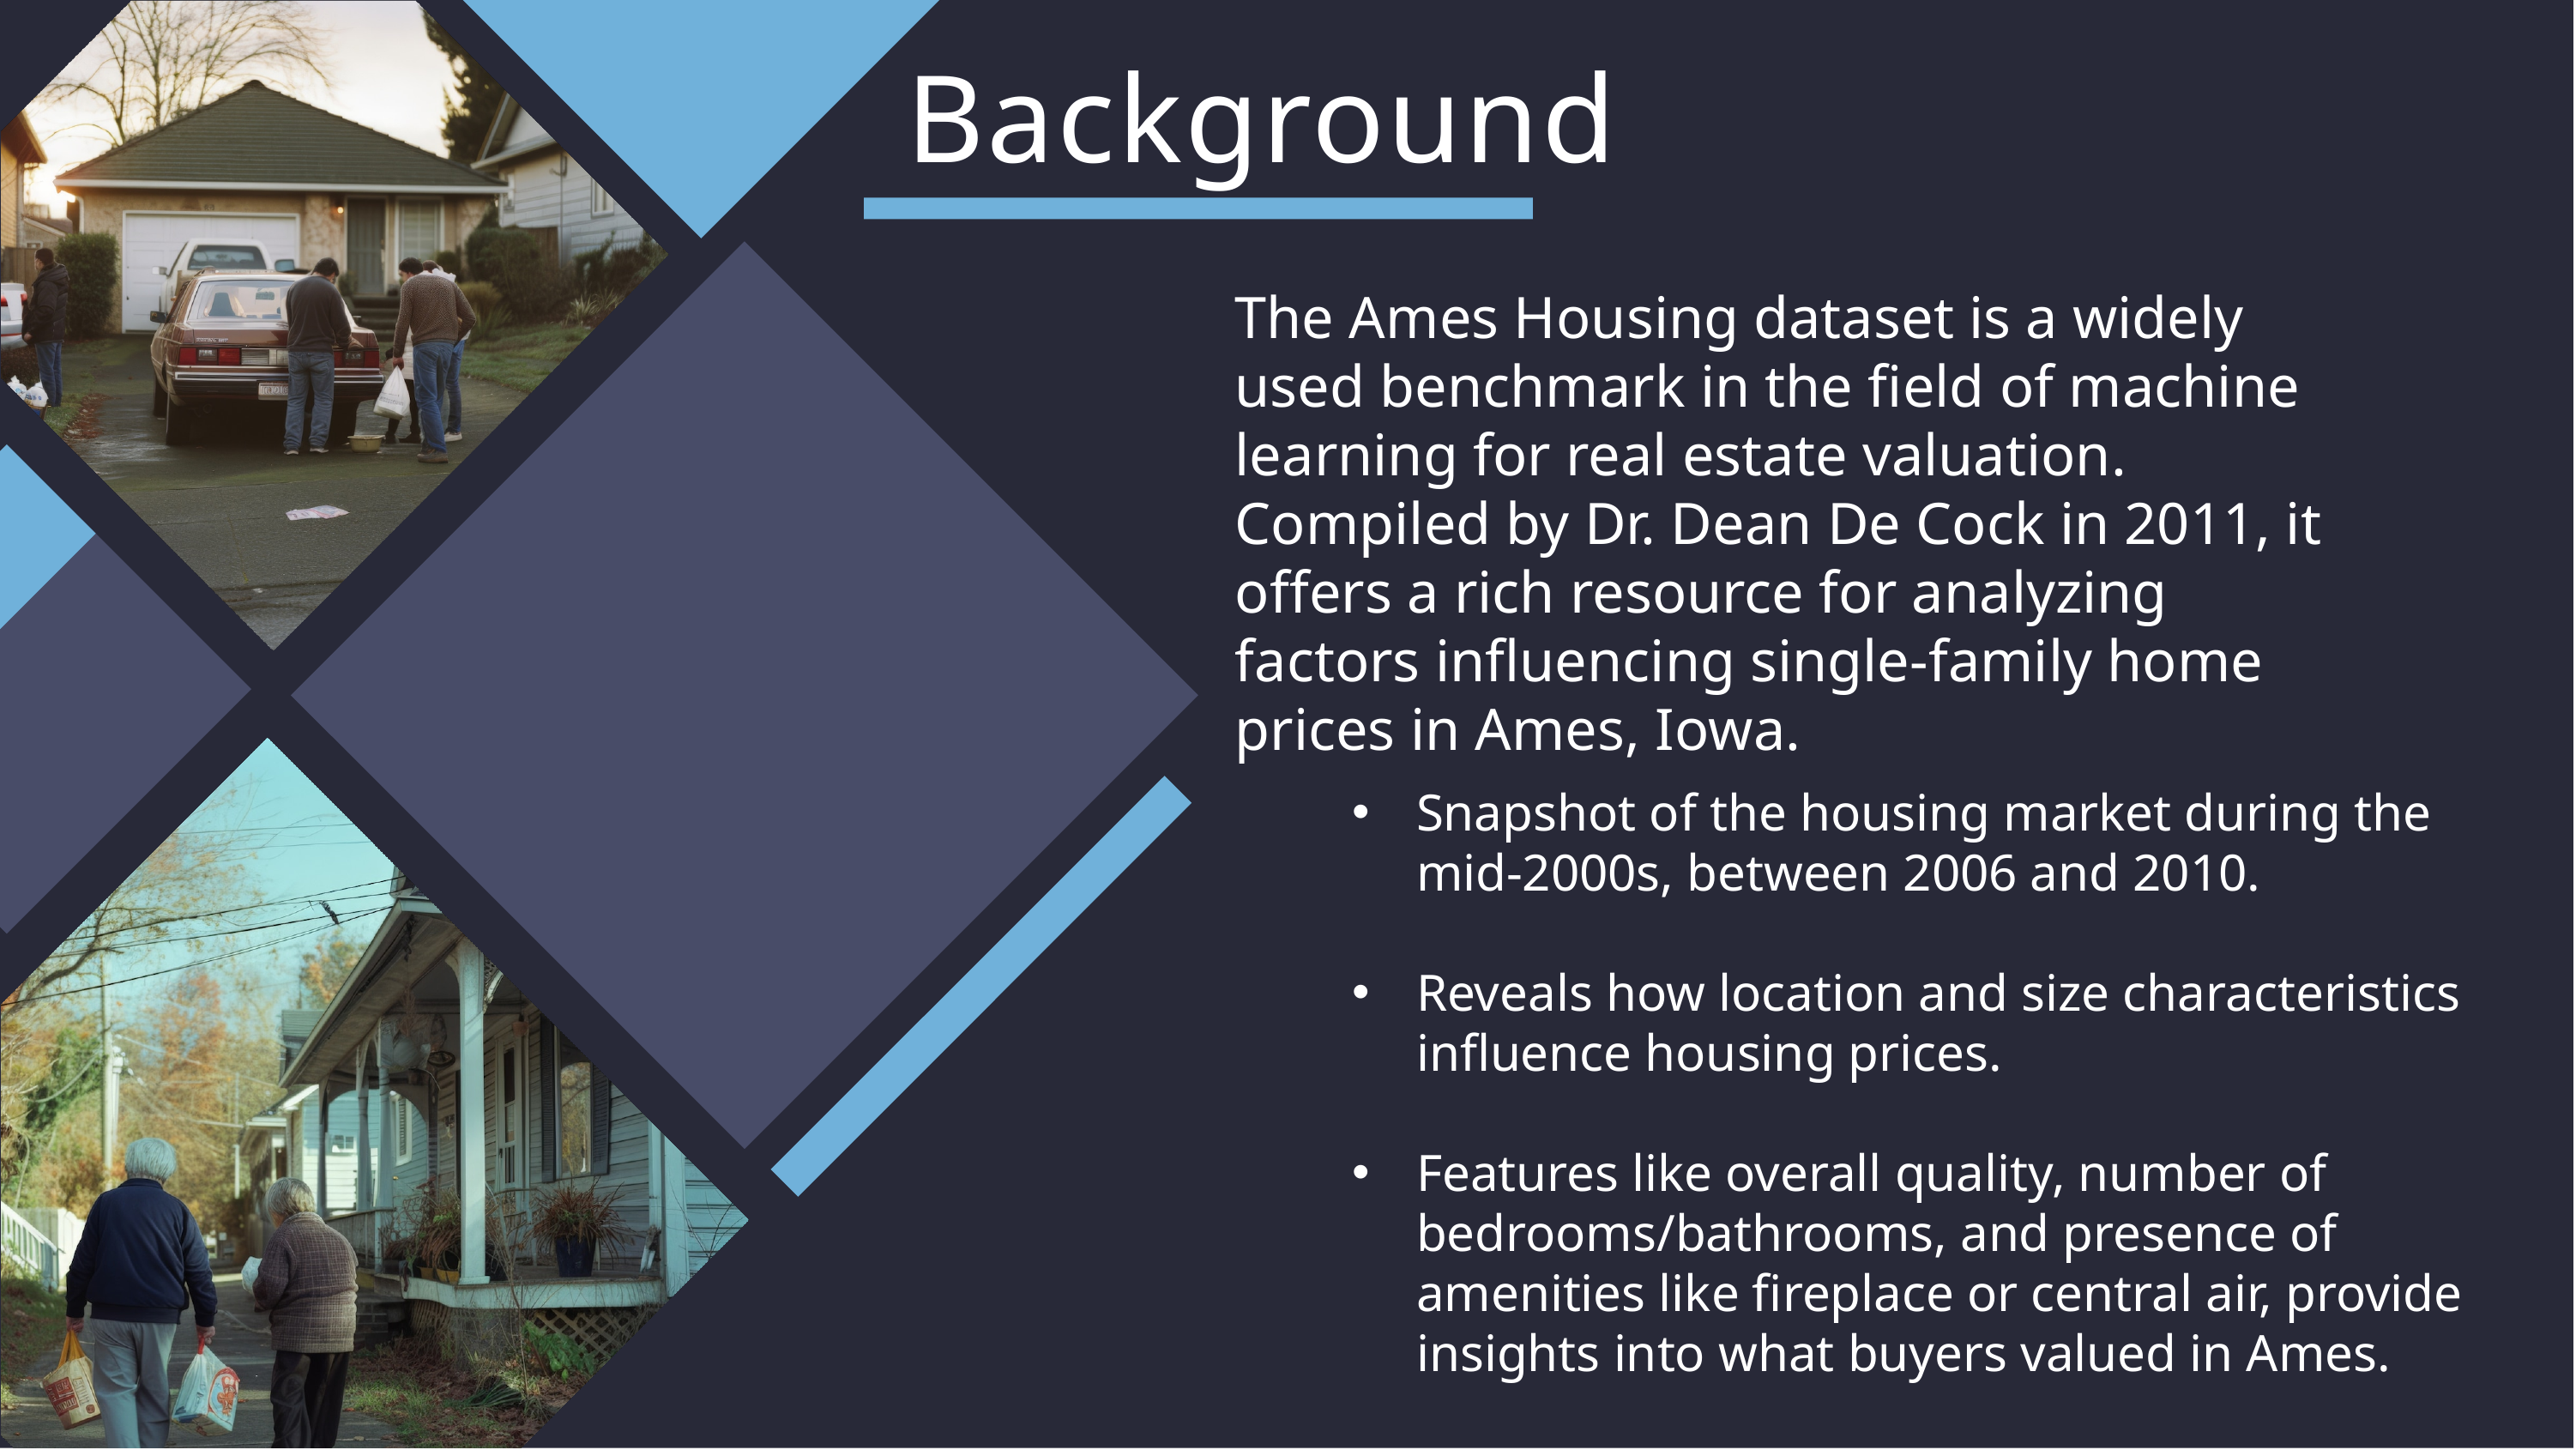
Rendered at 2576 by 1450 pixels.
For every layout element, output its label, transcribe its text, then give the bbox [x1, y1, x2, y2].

text_box The Ames Housing dataset is a widely used benchmark in the field of machine learning for real estate valuation. Compiled by Dr. Dean De Cock in 2011, it offers a rich resource for analyzing factors influencing single-family home prices in Ames, Iowa. [1234, 275, 2340, 762]
text_box [1202, 197, 1533, 220]
text_box Snapshot of the housing market during the mid-2000s, between 2006 and 2010. Reveals how location and size characteristics influence housing prices. Features like overall quality, number of bedrooms/bathrooms, and presence of amenities like fireplace or central air, provide insights into what buyers valued in Ames. [1352, 775, 2486, 1441]
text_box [0, 0, 1199, 1448]
title Background [1202, 39, 1624, 284]
